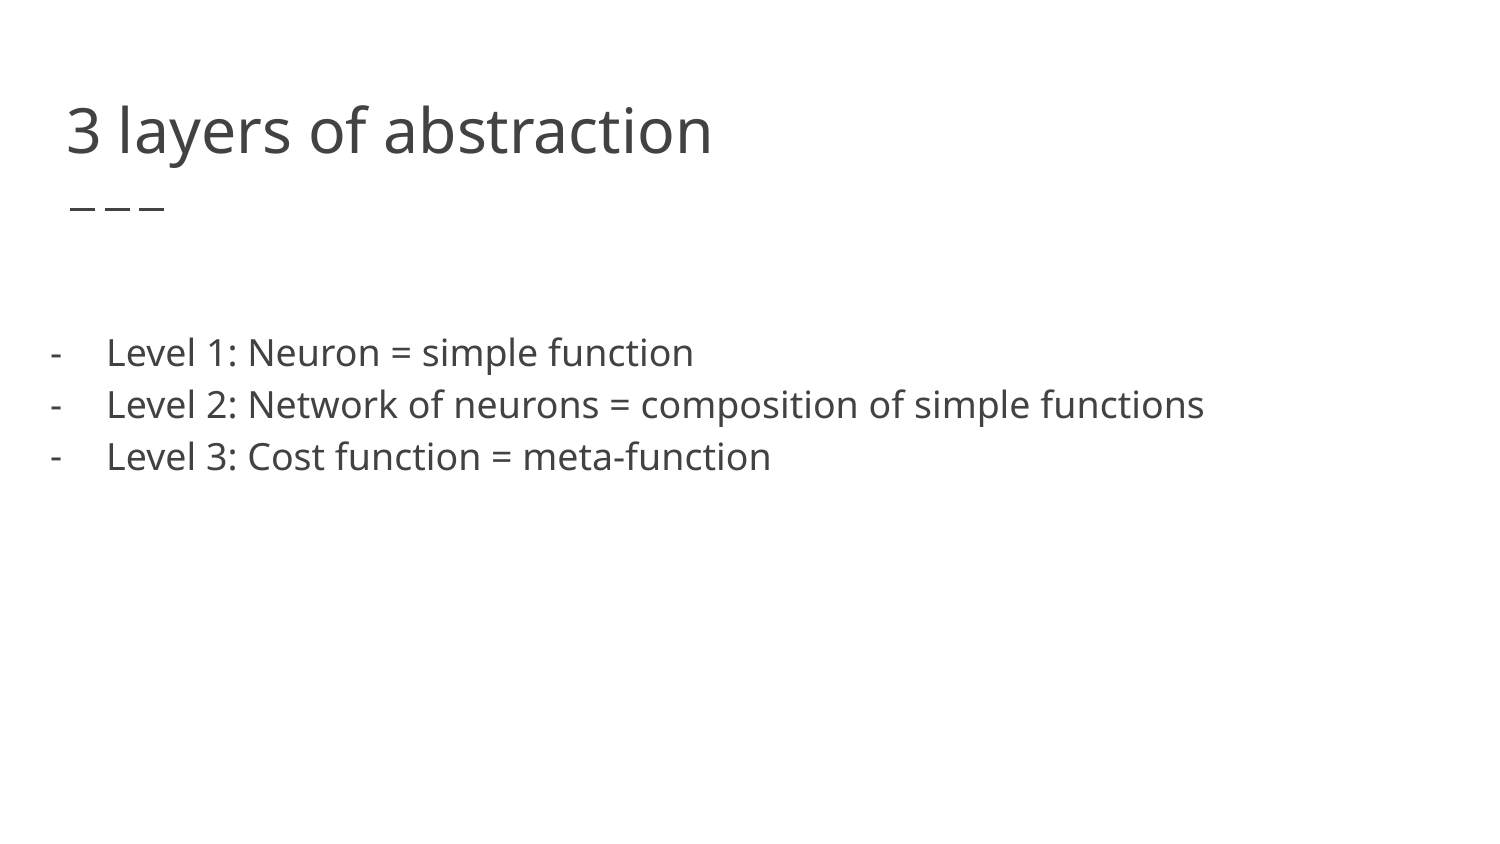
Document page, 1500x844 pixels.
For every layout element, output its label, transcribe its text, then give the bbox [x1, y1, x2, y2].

title 3 layers of abstraction [51, 61, 1449, 182]
list Level 1: Neuron = simple function Level 2: Network of neurons = composition of simple functions Level 3: Cost function = meta-function [16, 237, 1500, 747]
